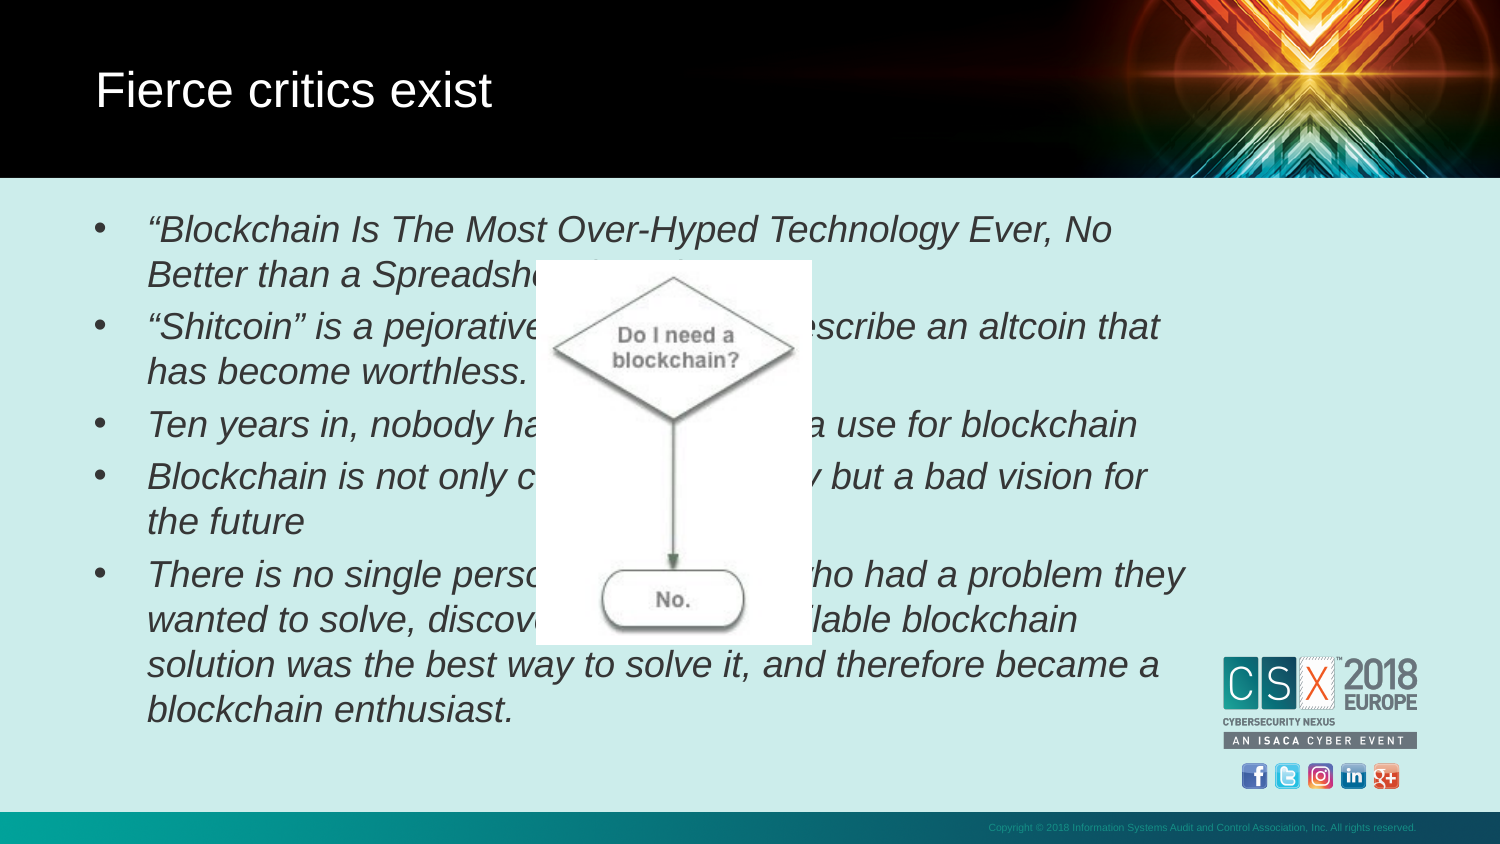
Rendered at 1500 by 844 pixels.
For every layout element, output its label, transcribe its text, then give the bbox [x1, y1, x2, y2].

picture [0, 0, 1500, 844]
list “Blockchain Is The Most Over-Hyped Technology Ever, No Better than a Spreadsheet/Database” “Shitcoin” is a pejorative term used to describe an altcoin that has become worthless. Ten years in, nobody has come up with a use for blockchain Blockchain is not only crappy technology but a bad vision for the future There is no single person in existence who had a problem they wanted to solve, discovered that an available blockchain solution was the best way to solve it, and therefore became a blockchain enthusiast. [80, 198, 1218, 775]
list Fierce critics exist [80, 0, 1219, 176]
